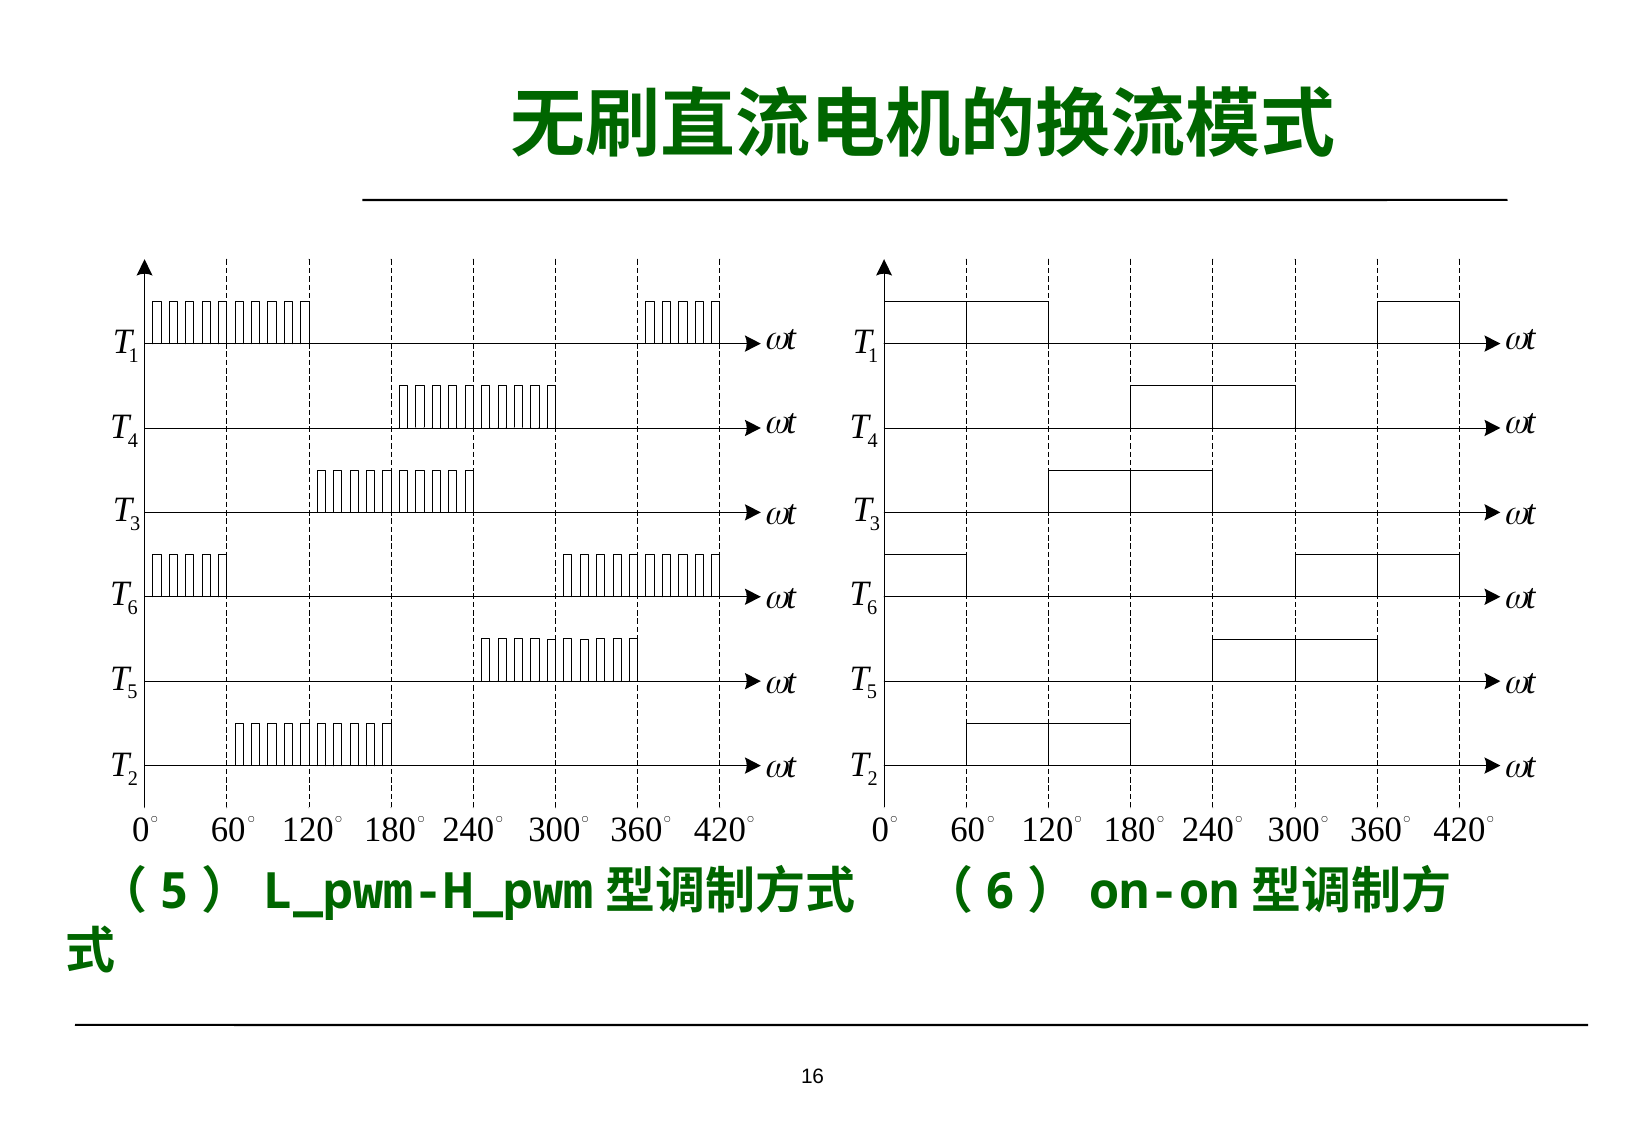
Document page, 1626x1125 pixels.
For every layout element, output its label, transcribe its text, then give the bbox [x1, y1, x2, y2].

footer 16 [562, 1049, 1063, 1101]
text_box （5）L_pwm-H_pwm型调制方式 （6）on-on型调制方式 [50, 881, 1484, 957]
title 无刷直流电机的换流模式 [337, 52, 1509, 189]
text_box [103, 255, 1545, 854]
